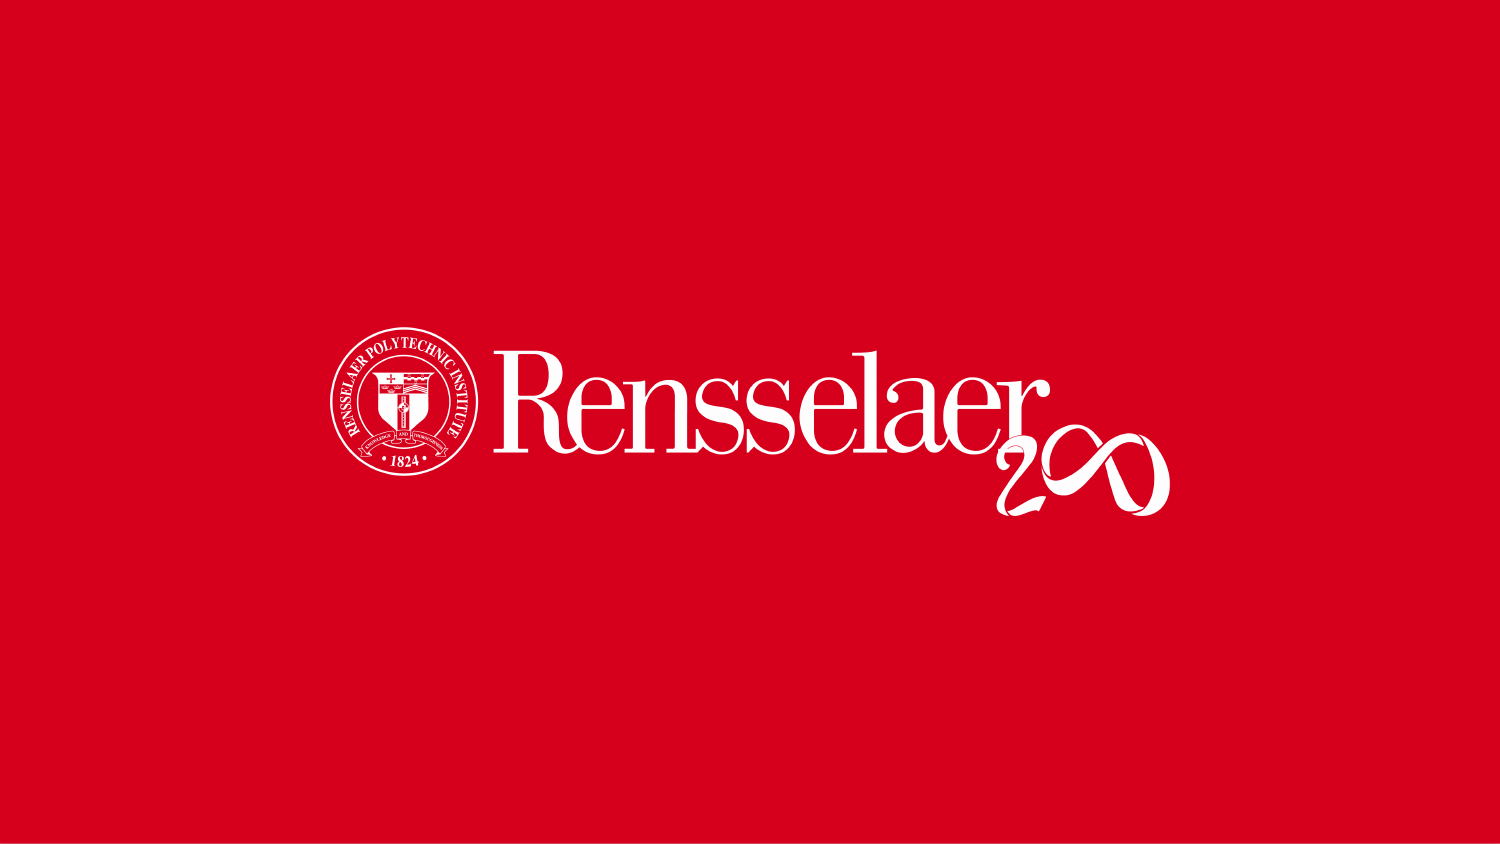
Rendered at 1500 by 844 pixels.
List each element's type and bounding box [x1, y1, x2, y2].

picture [330, 327, 1170, 516]
